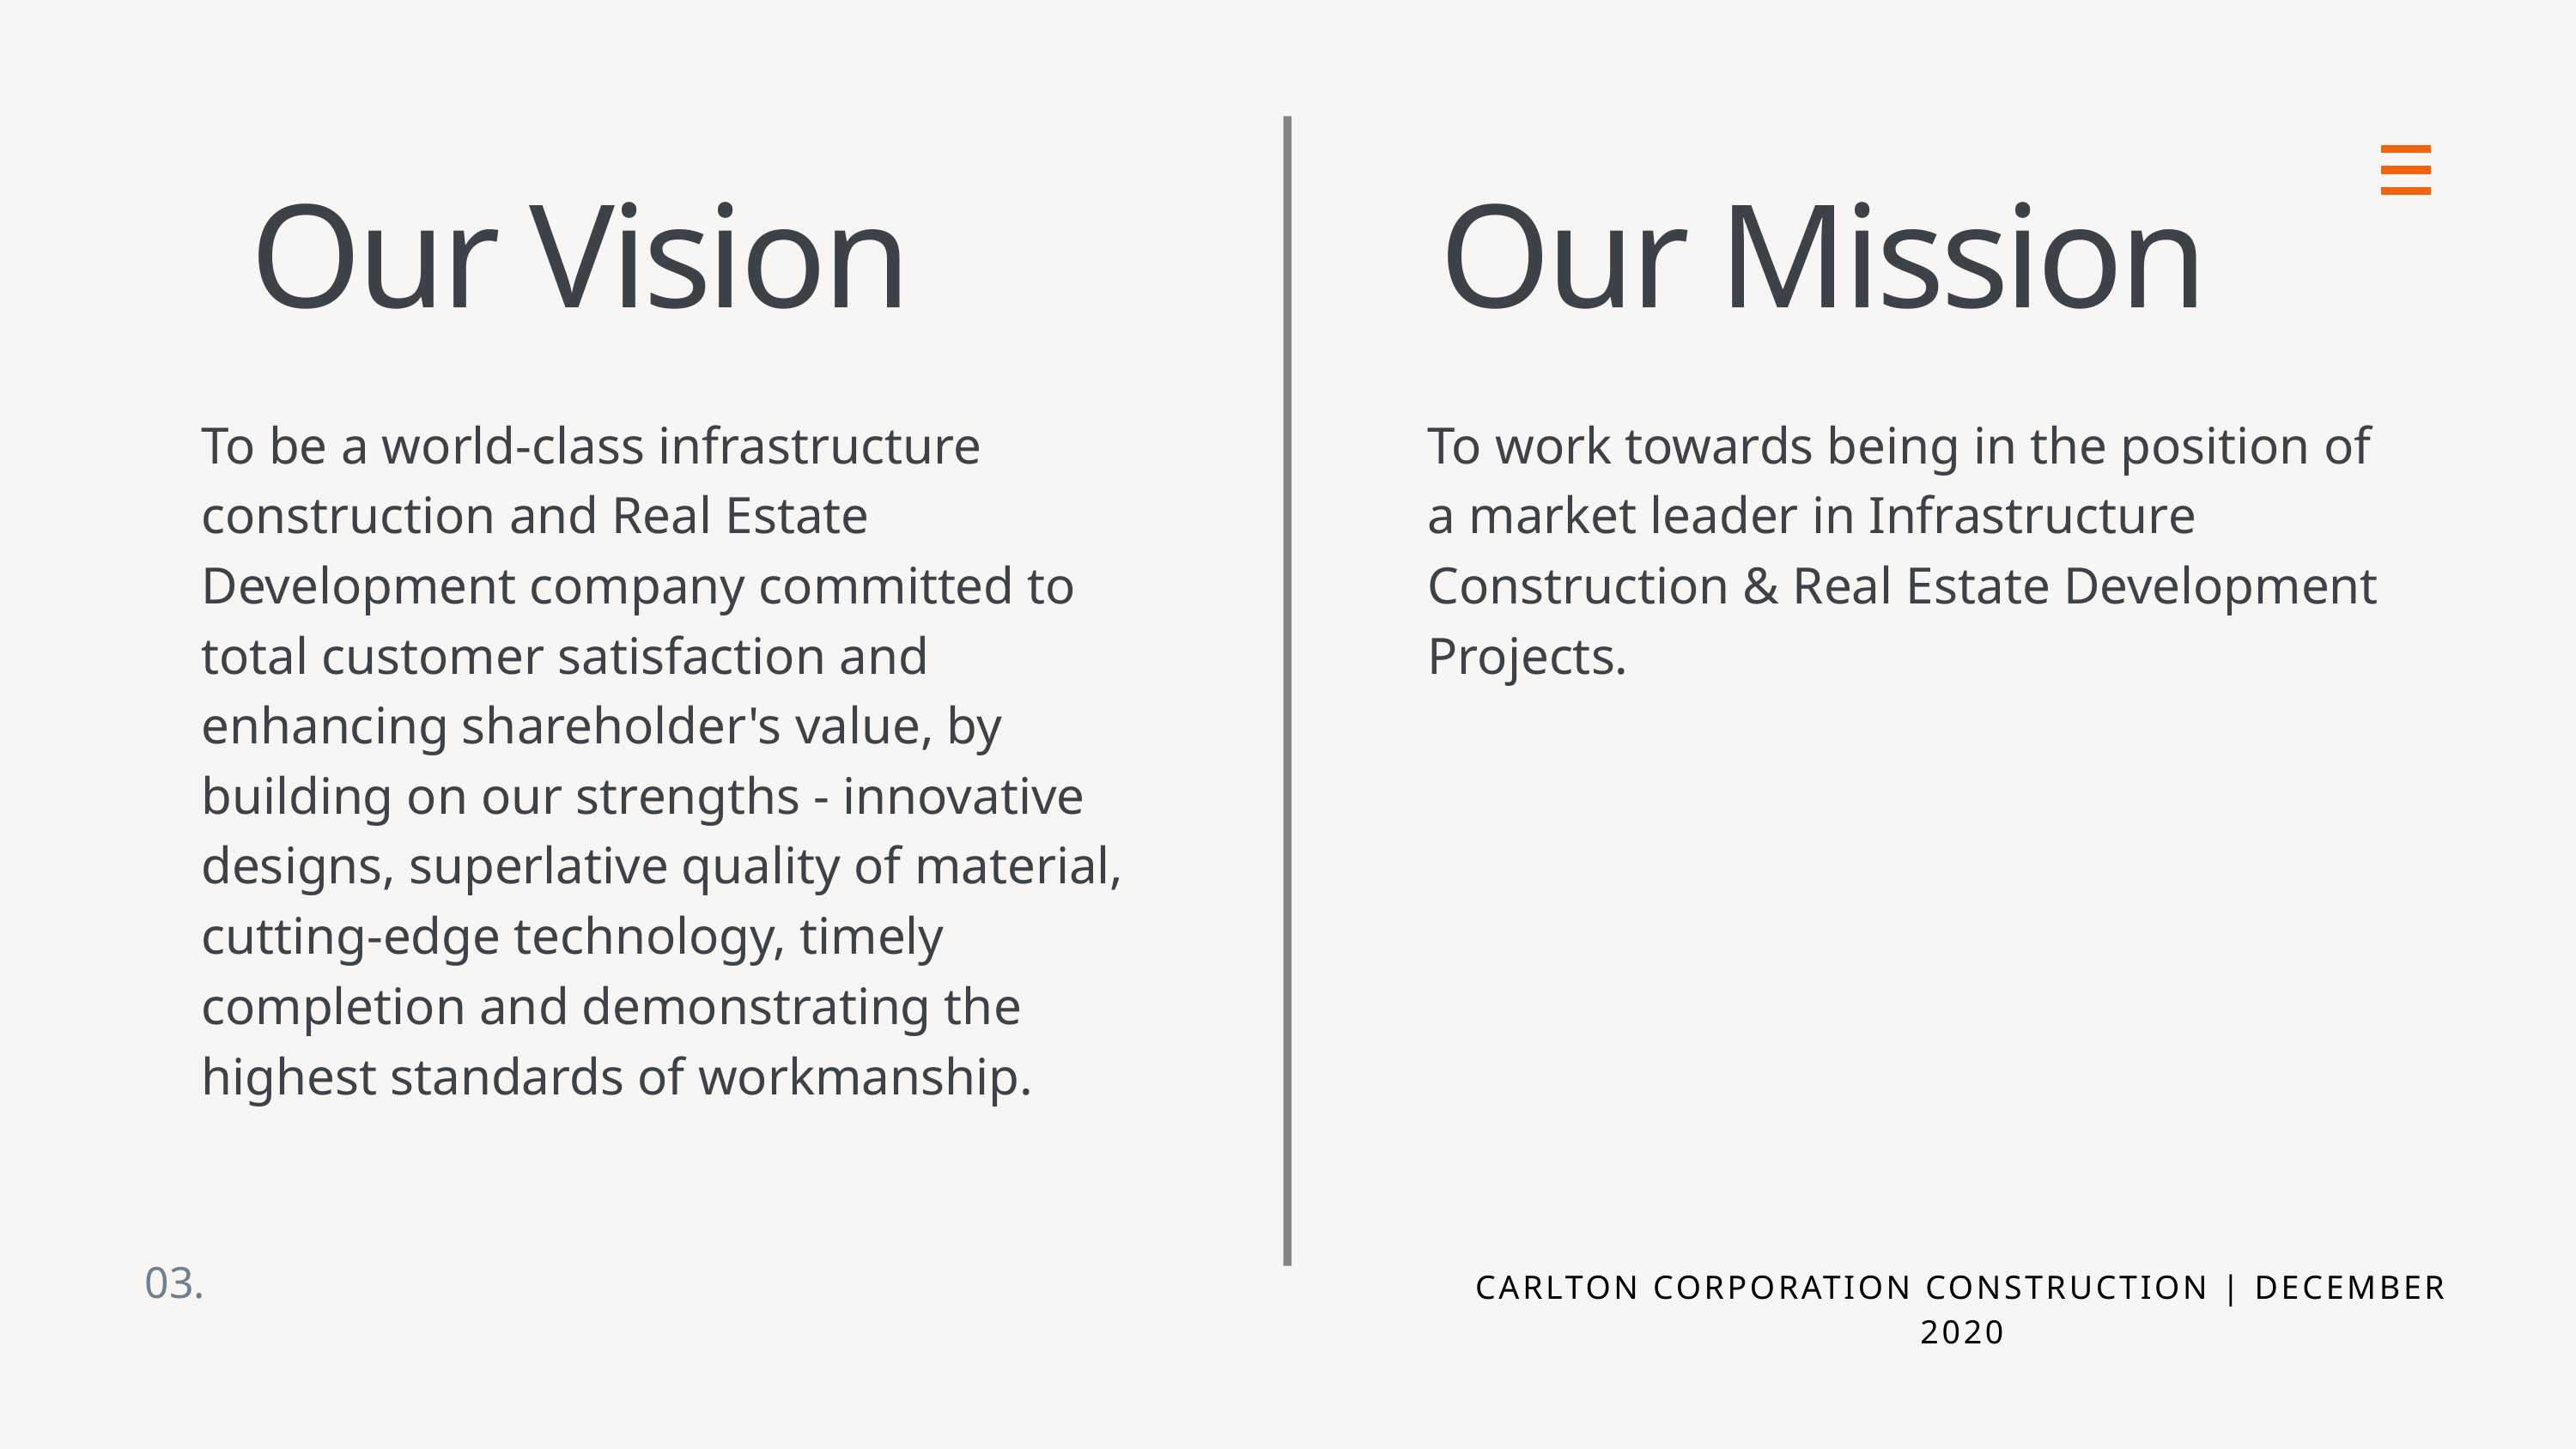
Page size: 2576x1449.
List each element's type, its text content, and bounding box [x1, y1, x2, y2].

text_box Our Vision [250, 179, 1036, 337]
text_box To be a world-class infrastructure construction and Real Estate Development company committed to total customer satisfaction and enhancing shareholder's value, by building on our strengths - innovative designs, superlative quality of material, cutting-edge technology, timely completion and demonstrating the highest standards of workmanship. [201, 403, 1155, 1105]
text_box CARLTON CORPORATION CONSTRUCTION | DECEMBER 2020 [1439, 1260, 2485, 1351]
text_box 03. [144, 1246, 763, 1307]
text_box To work towards being in the position of a market leader in Infrastructure Construction & Real Estate Development Projects. [1427, 403, 2381, 684]
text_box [2380, 144, 2432, 196]
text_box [713, 658, 1863, 724]
text_box Our Mission [1439, 179, 2288, 337]
